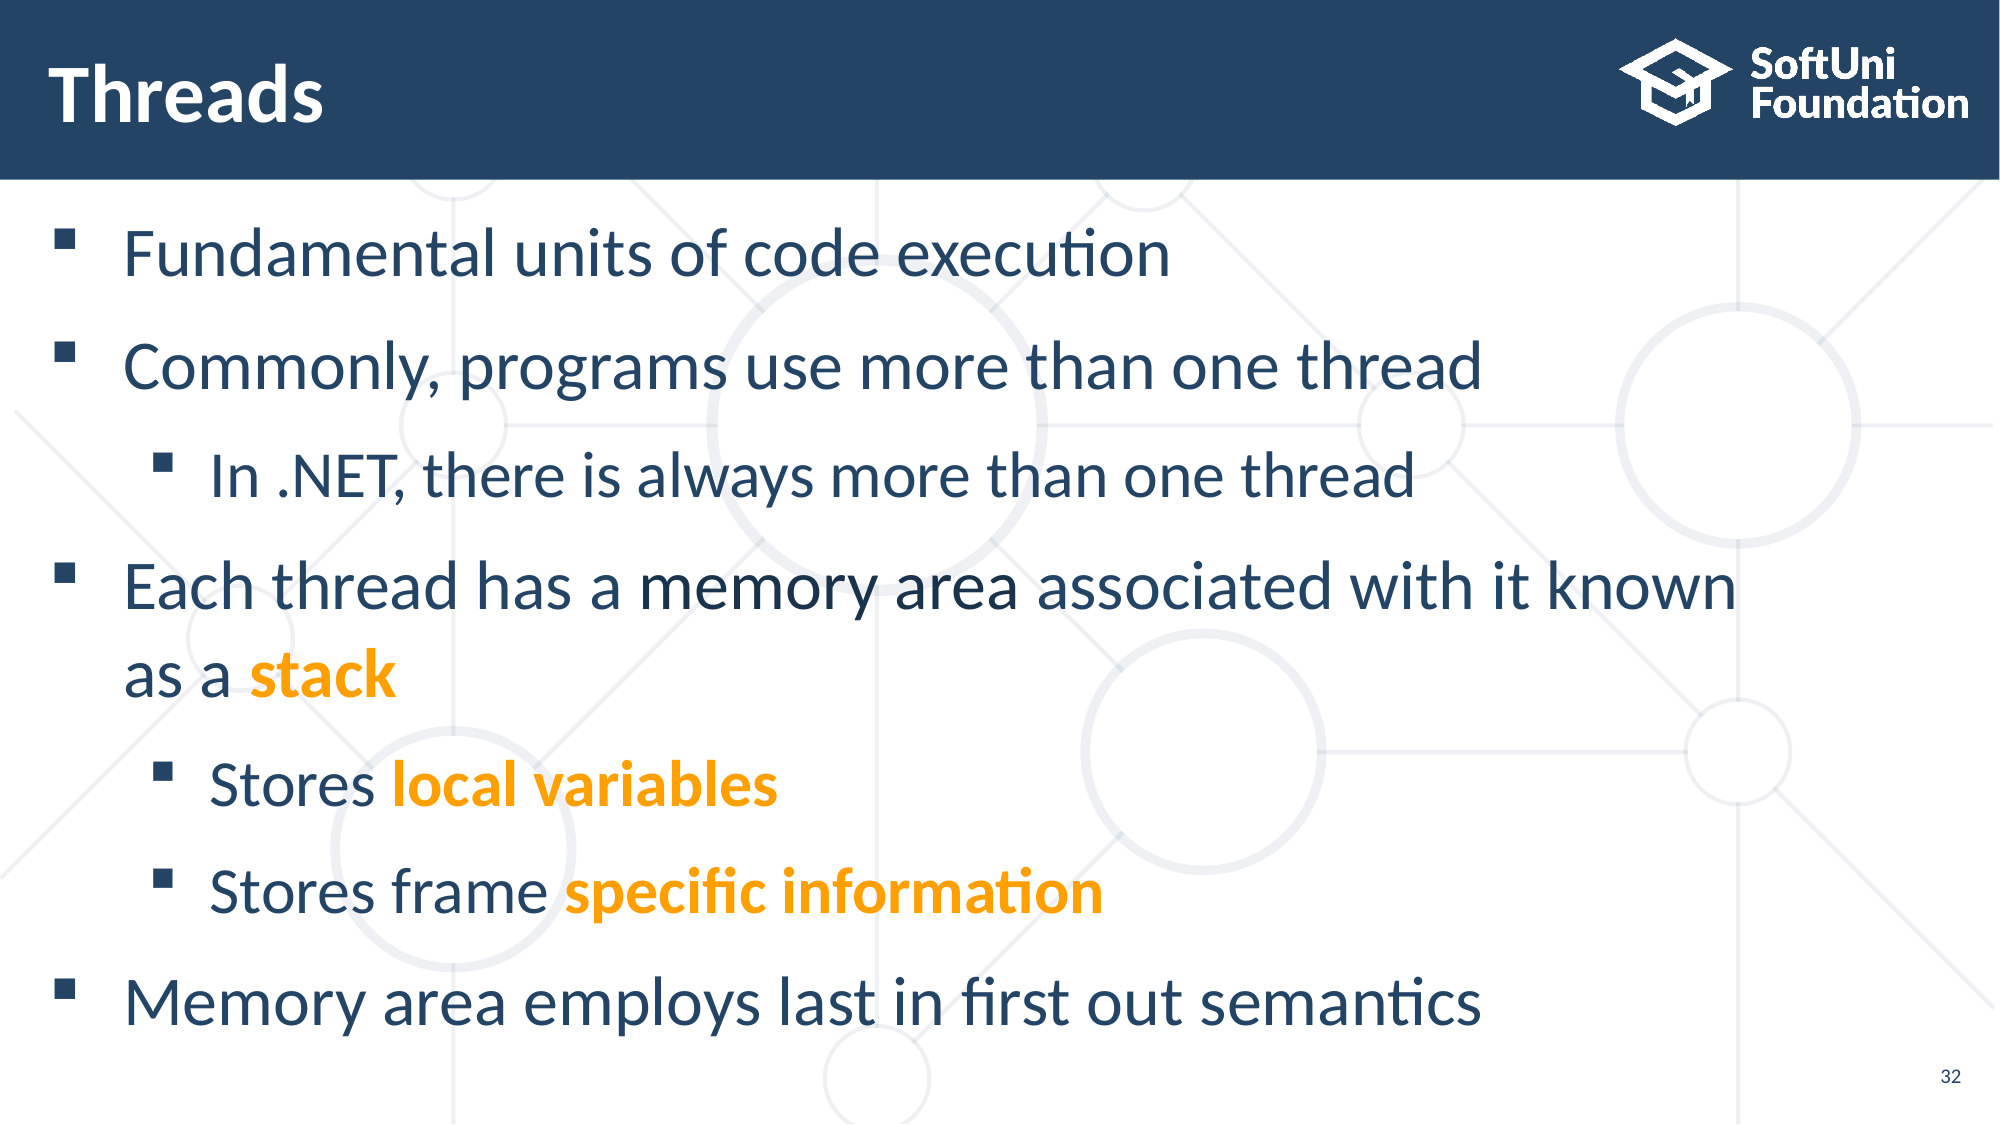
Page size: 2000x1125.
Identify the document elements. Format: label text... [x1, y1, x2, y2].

title Threads [31, 16, 1591, 162]
picture [1618, 38, 1968, 126]
list Fundamental units of code execution Commonly, programs use more than one thread In .NET, there is always more than one thread Each thread has a memory area associated with it known as a stack Stores local variables Stores frame specific information Memory area employs last in first out semantics [31, 196, 1970, 1050]
slide_number 32 [1896, 1049, 1968, 1101]
